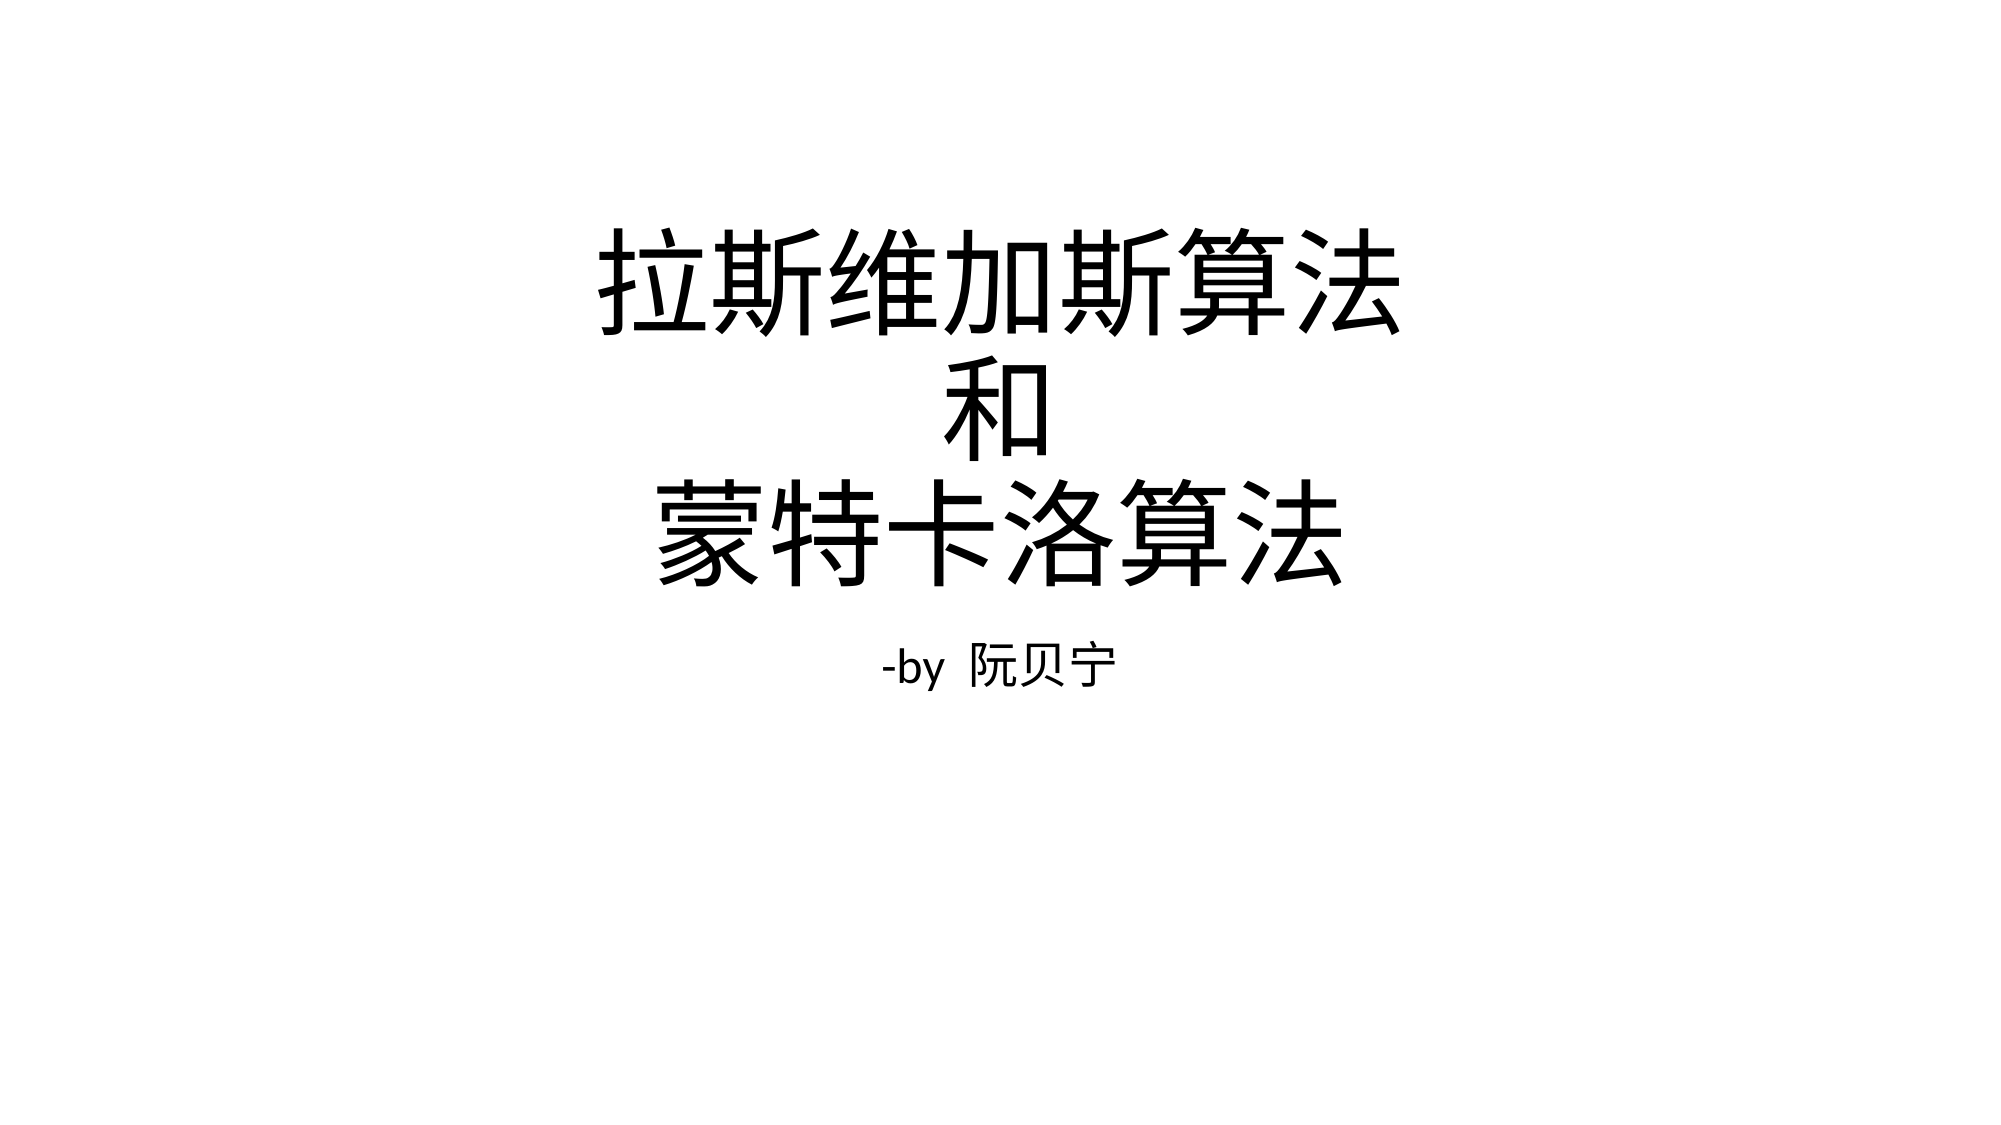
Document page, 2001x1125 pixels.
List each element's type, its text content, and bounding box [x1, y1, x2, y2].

title 拉斯维加斯算法 和 蒙特卡洛算法 [249, 218, 1750, 611]
subtitle -by 阮贝宁 [249, 633, 1750, 905]
